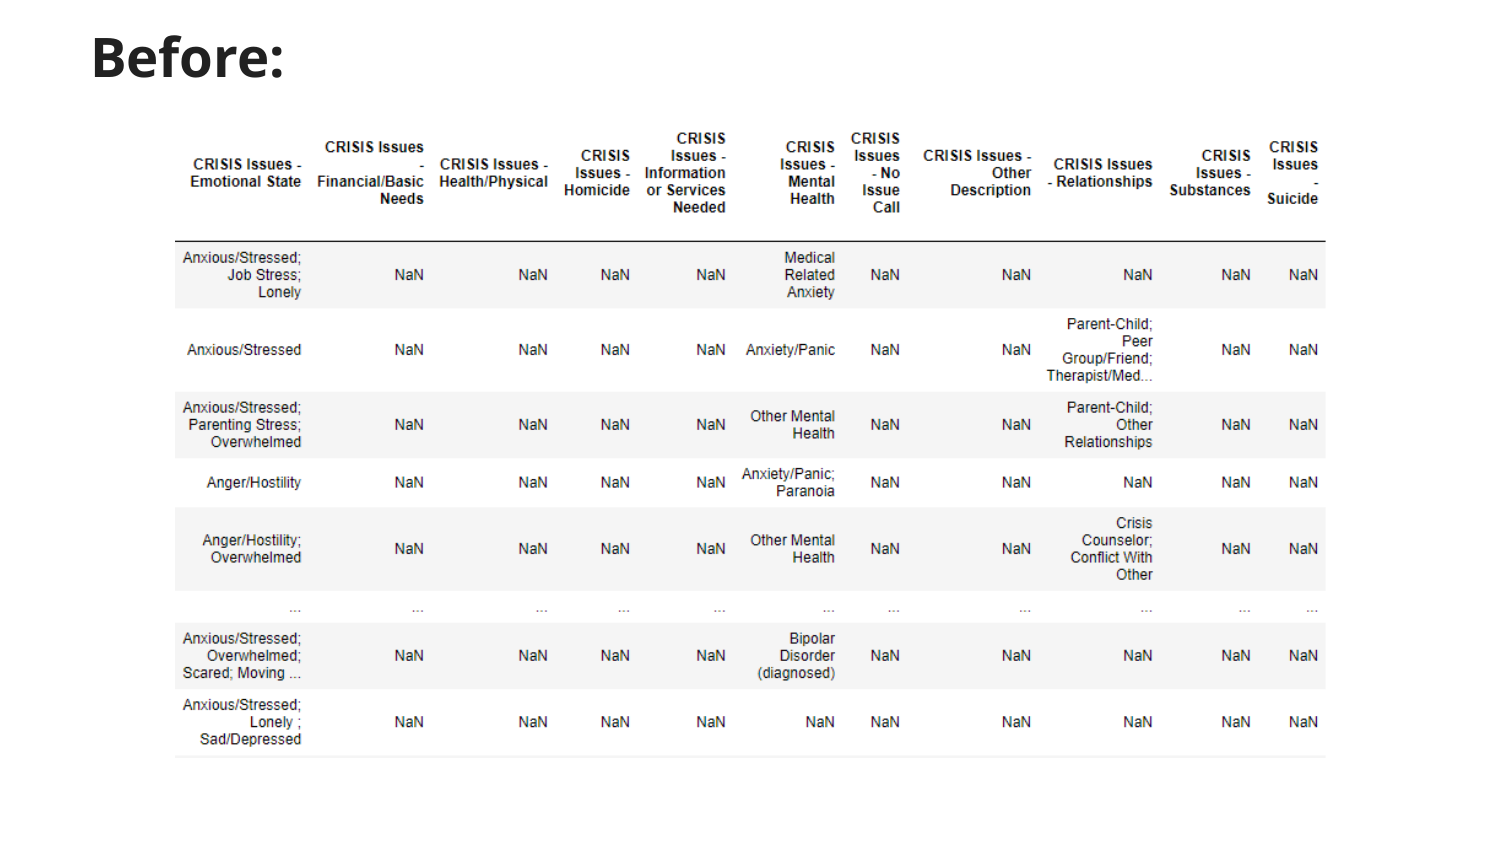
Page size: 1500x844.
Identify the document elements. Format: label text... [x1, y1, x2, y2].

picture [175, 118, 1338, 758]
title Before: [75, 7, 1473, 102]
